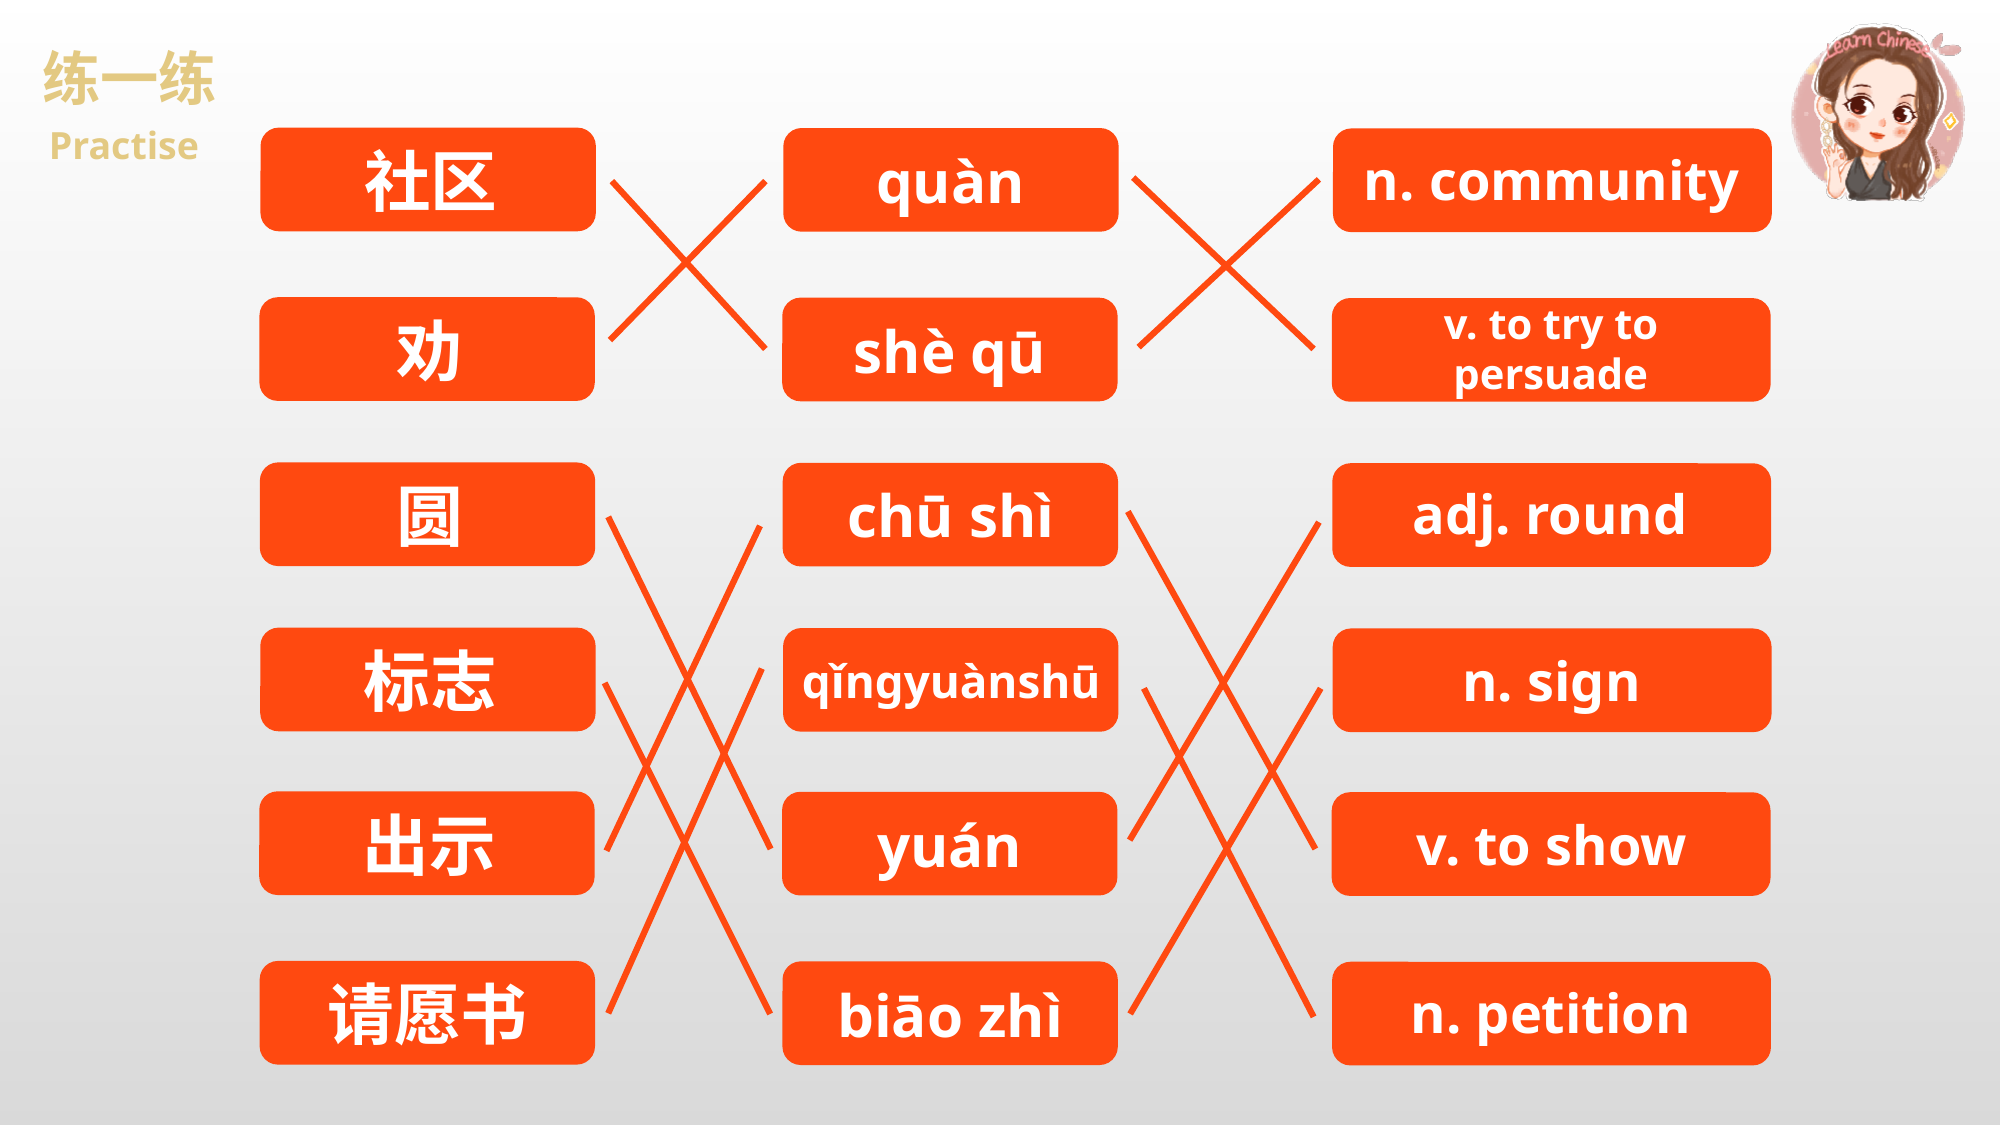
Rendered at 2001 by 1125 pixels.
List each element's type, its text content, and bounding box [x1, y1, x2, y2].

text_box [1333, 130, 1771, 231]
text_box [261, 629, 595, 730]
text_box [608, 516, 771, 682]
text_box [608, 668, 762, 1014]
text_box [1333, 793, 1771, 895]
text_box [609, 181, 766, 341]
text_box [783, 793, 1116, 894]
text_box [1334, 630, 1770, 731]
picture [1758, 0, 1998, 240]
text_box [784, 464, 1118, 565]
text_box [1127, 511, 1316, 849]
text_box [261, 463, 594, 565]
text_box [261, 962, 594, 1064]
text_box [606, 525, 760, 851]
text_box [260, 298, 594, 400]
text_box 练一练 [27, 35, 233, 120]
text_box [770, 962, 1131, 1064]
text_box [1333, 963, 1770, 1064]
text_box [1314, 179, 1319, 348]
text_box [784, 629, 1118, 731]
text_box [1333, 464, 1770, 566]
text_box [1129, 522, 1319, 841]
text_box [1133, 177, 1314, 349]
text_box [604, 682, 771, 1015]
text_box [1130, 688, 1321, 1015]
text_box Practise [34, 115, 215, 175]
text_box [260, 792, 594, 894]
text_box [783, 299, 1117, 400]
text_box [611, 341, 766, 349]
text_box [262, 129, 595, 230]
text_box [783, 129, 1118, 231]
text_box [1333, 290, 1770, 407]
